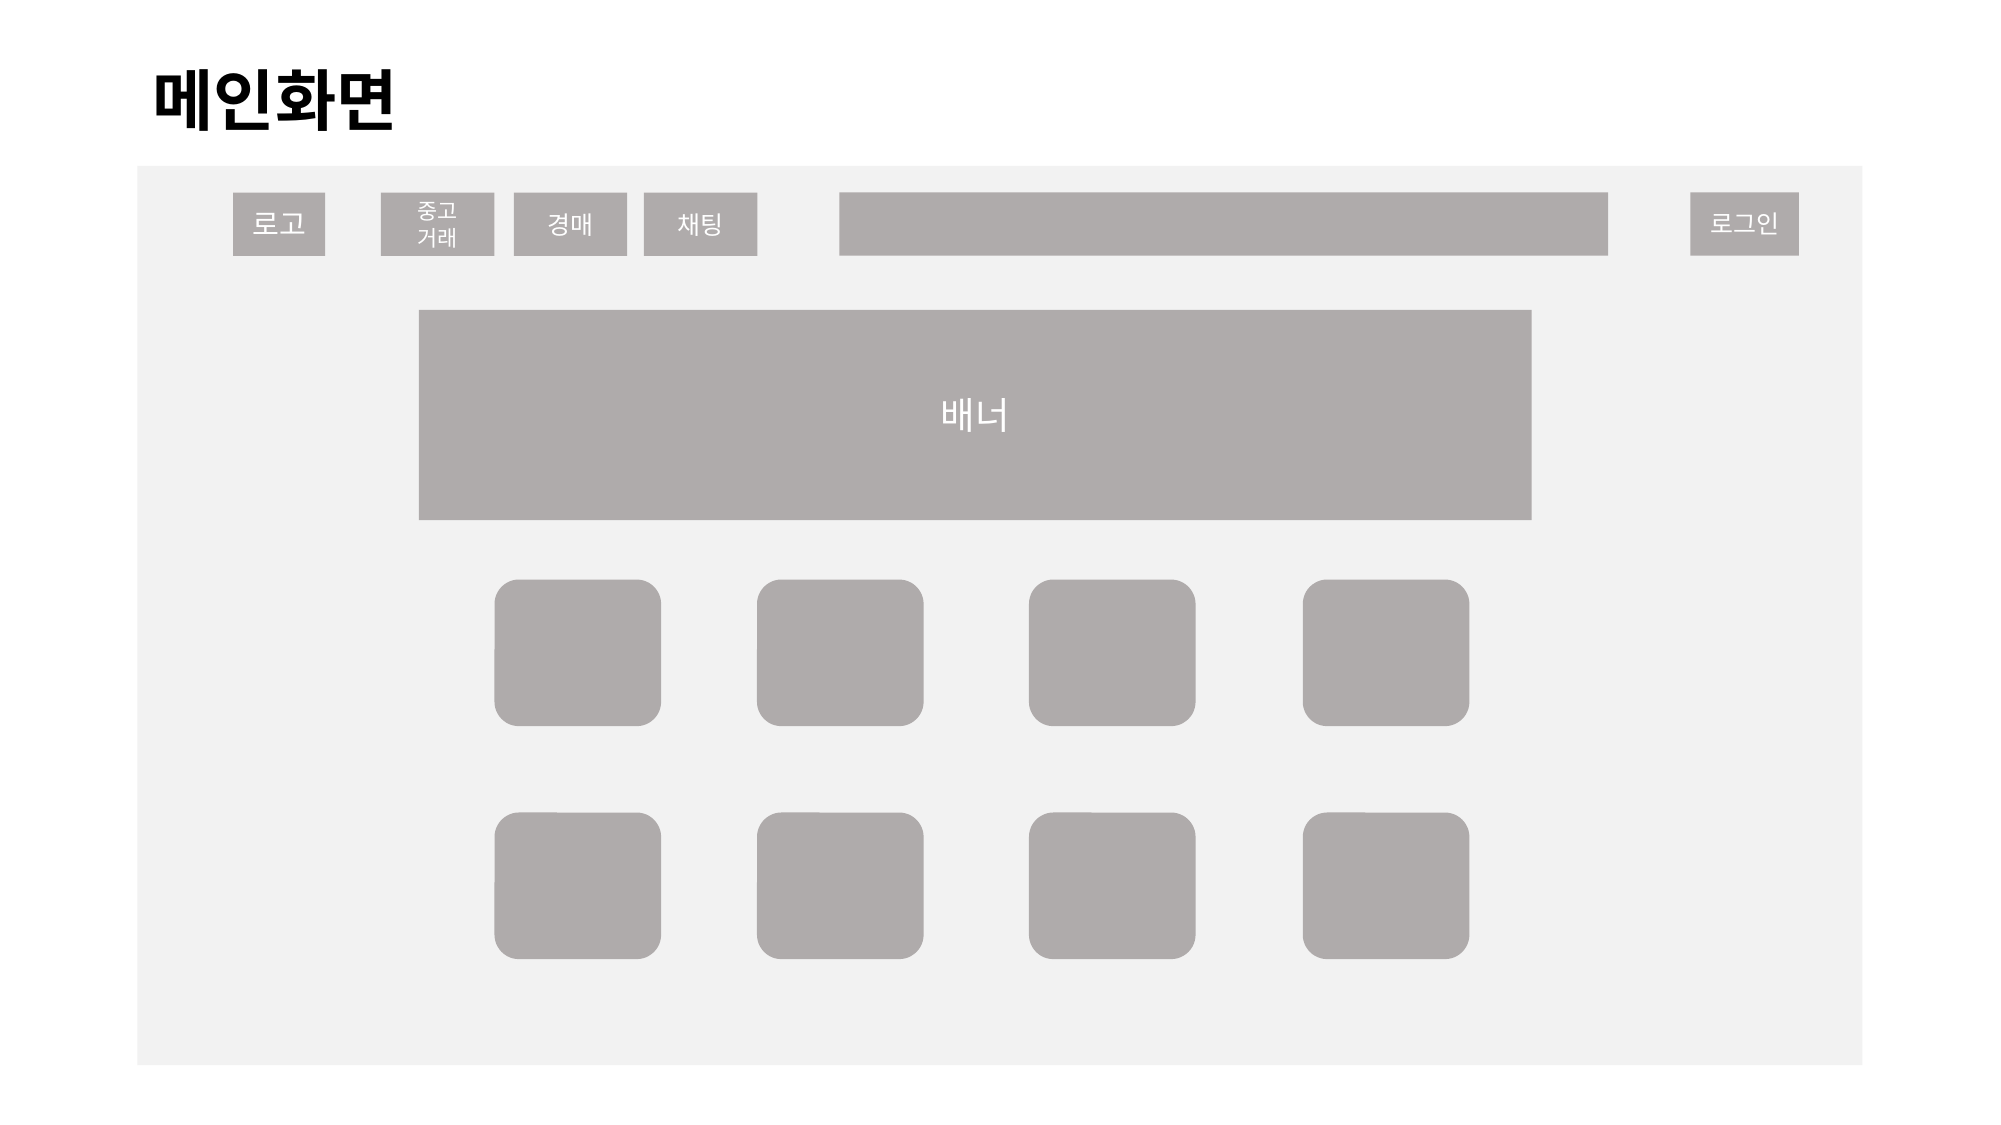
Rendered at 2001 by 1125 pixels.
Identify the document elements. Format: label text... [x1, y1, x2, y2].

text_box [1301, 578, 1471, 728]
text_box 경매 [513, 192, 628, 257]
text_box [755, 811, 925, 961]
text_box 채팅 [643, 192, 758, 257]
text_box 로고 [232, 192, 326, 257]
text_box [136, 165, 1863, 1066]
text_box [1027, 578, 1197, 728]
text_box [755, 578, 925, 728]
text_box 배너 [418, 309, 1533, 521]
text_box [1301, 811, 1471, 961]
text_box 로그인 [1689, 191, 1800, 257]
text_box [1027, 811, 1197, 961]
text_box [493, 578, 663, 728]
text_box [493, 811, 663, 961]
text_box 중고 거래 [380, 192, 495, 257]
text_box [838, 191, 1609, 257]
title 메인화면 [137, 59, 1863, 149]
